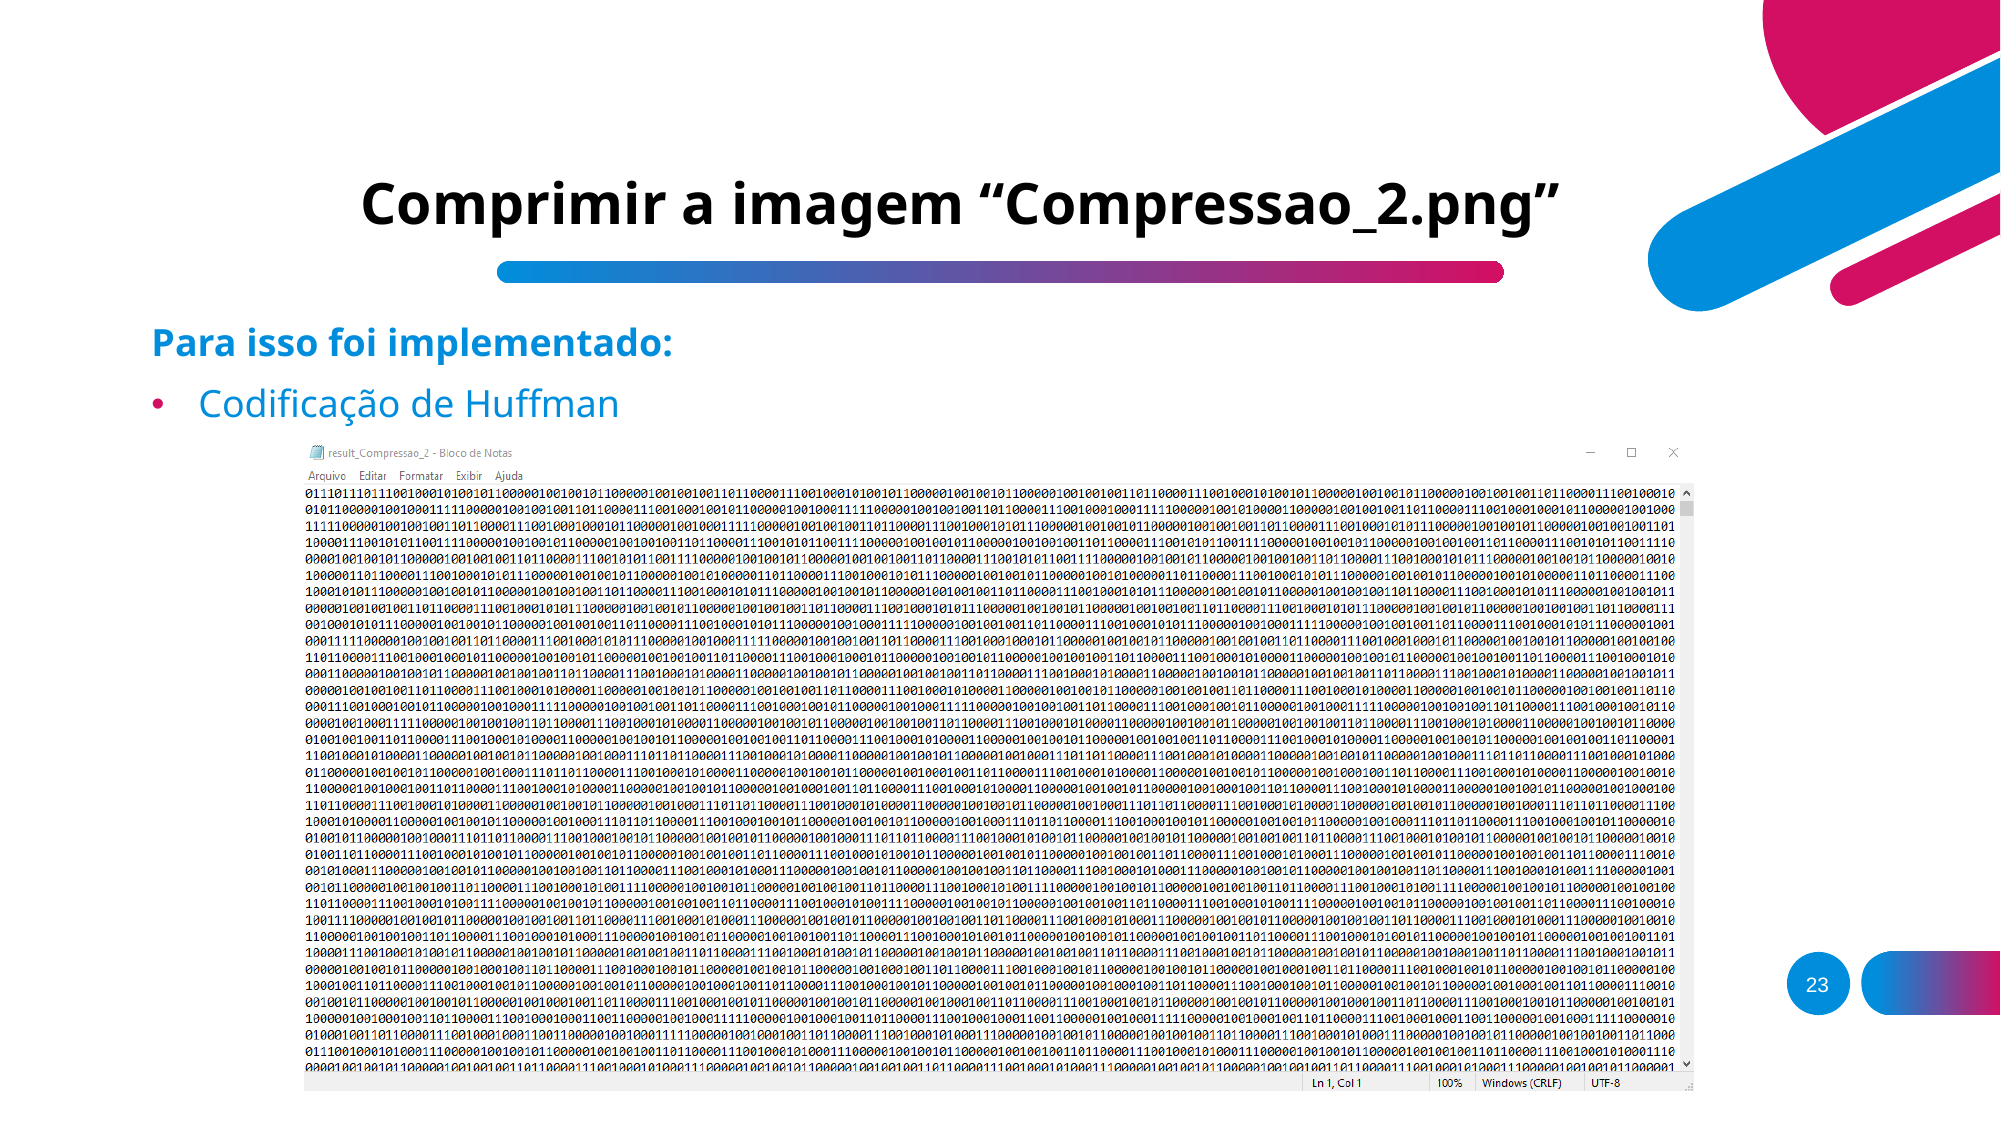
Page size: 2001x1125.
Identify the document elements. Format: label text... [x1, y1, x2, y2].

slide_number 23 [1772, 954, 1863, 1015]
picture [304, 439, 1694, 1091]
title Comprimir a imagem “Compressao_2.png” [222, 133, 1699, 245]
list Para isso foi implementado: Codificação de Huffman [136, 316, 1862, 563]
